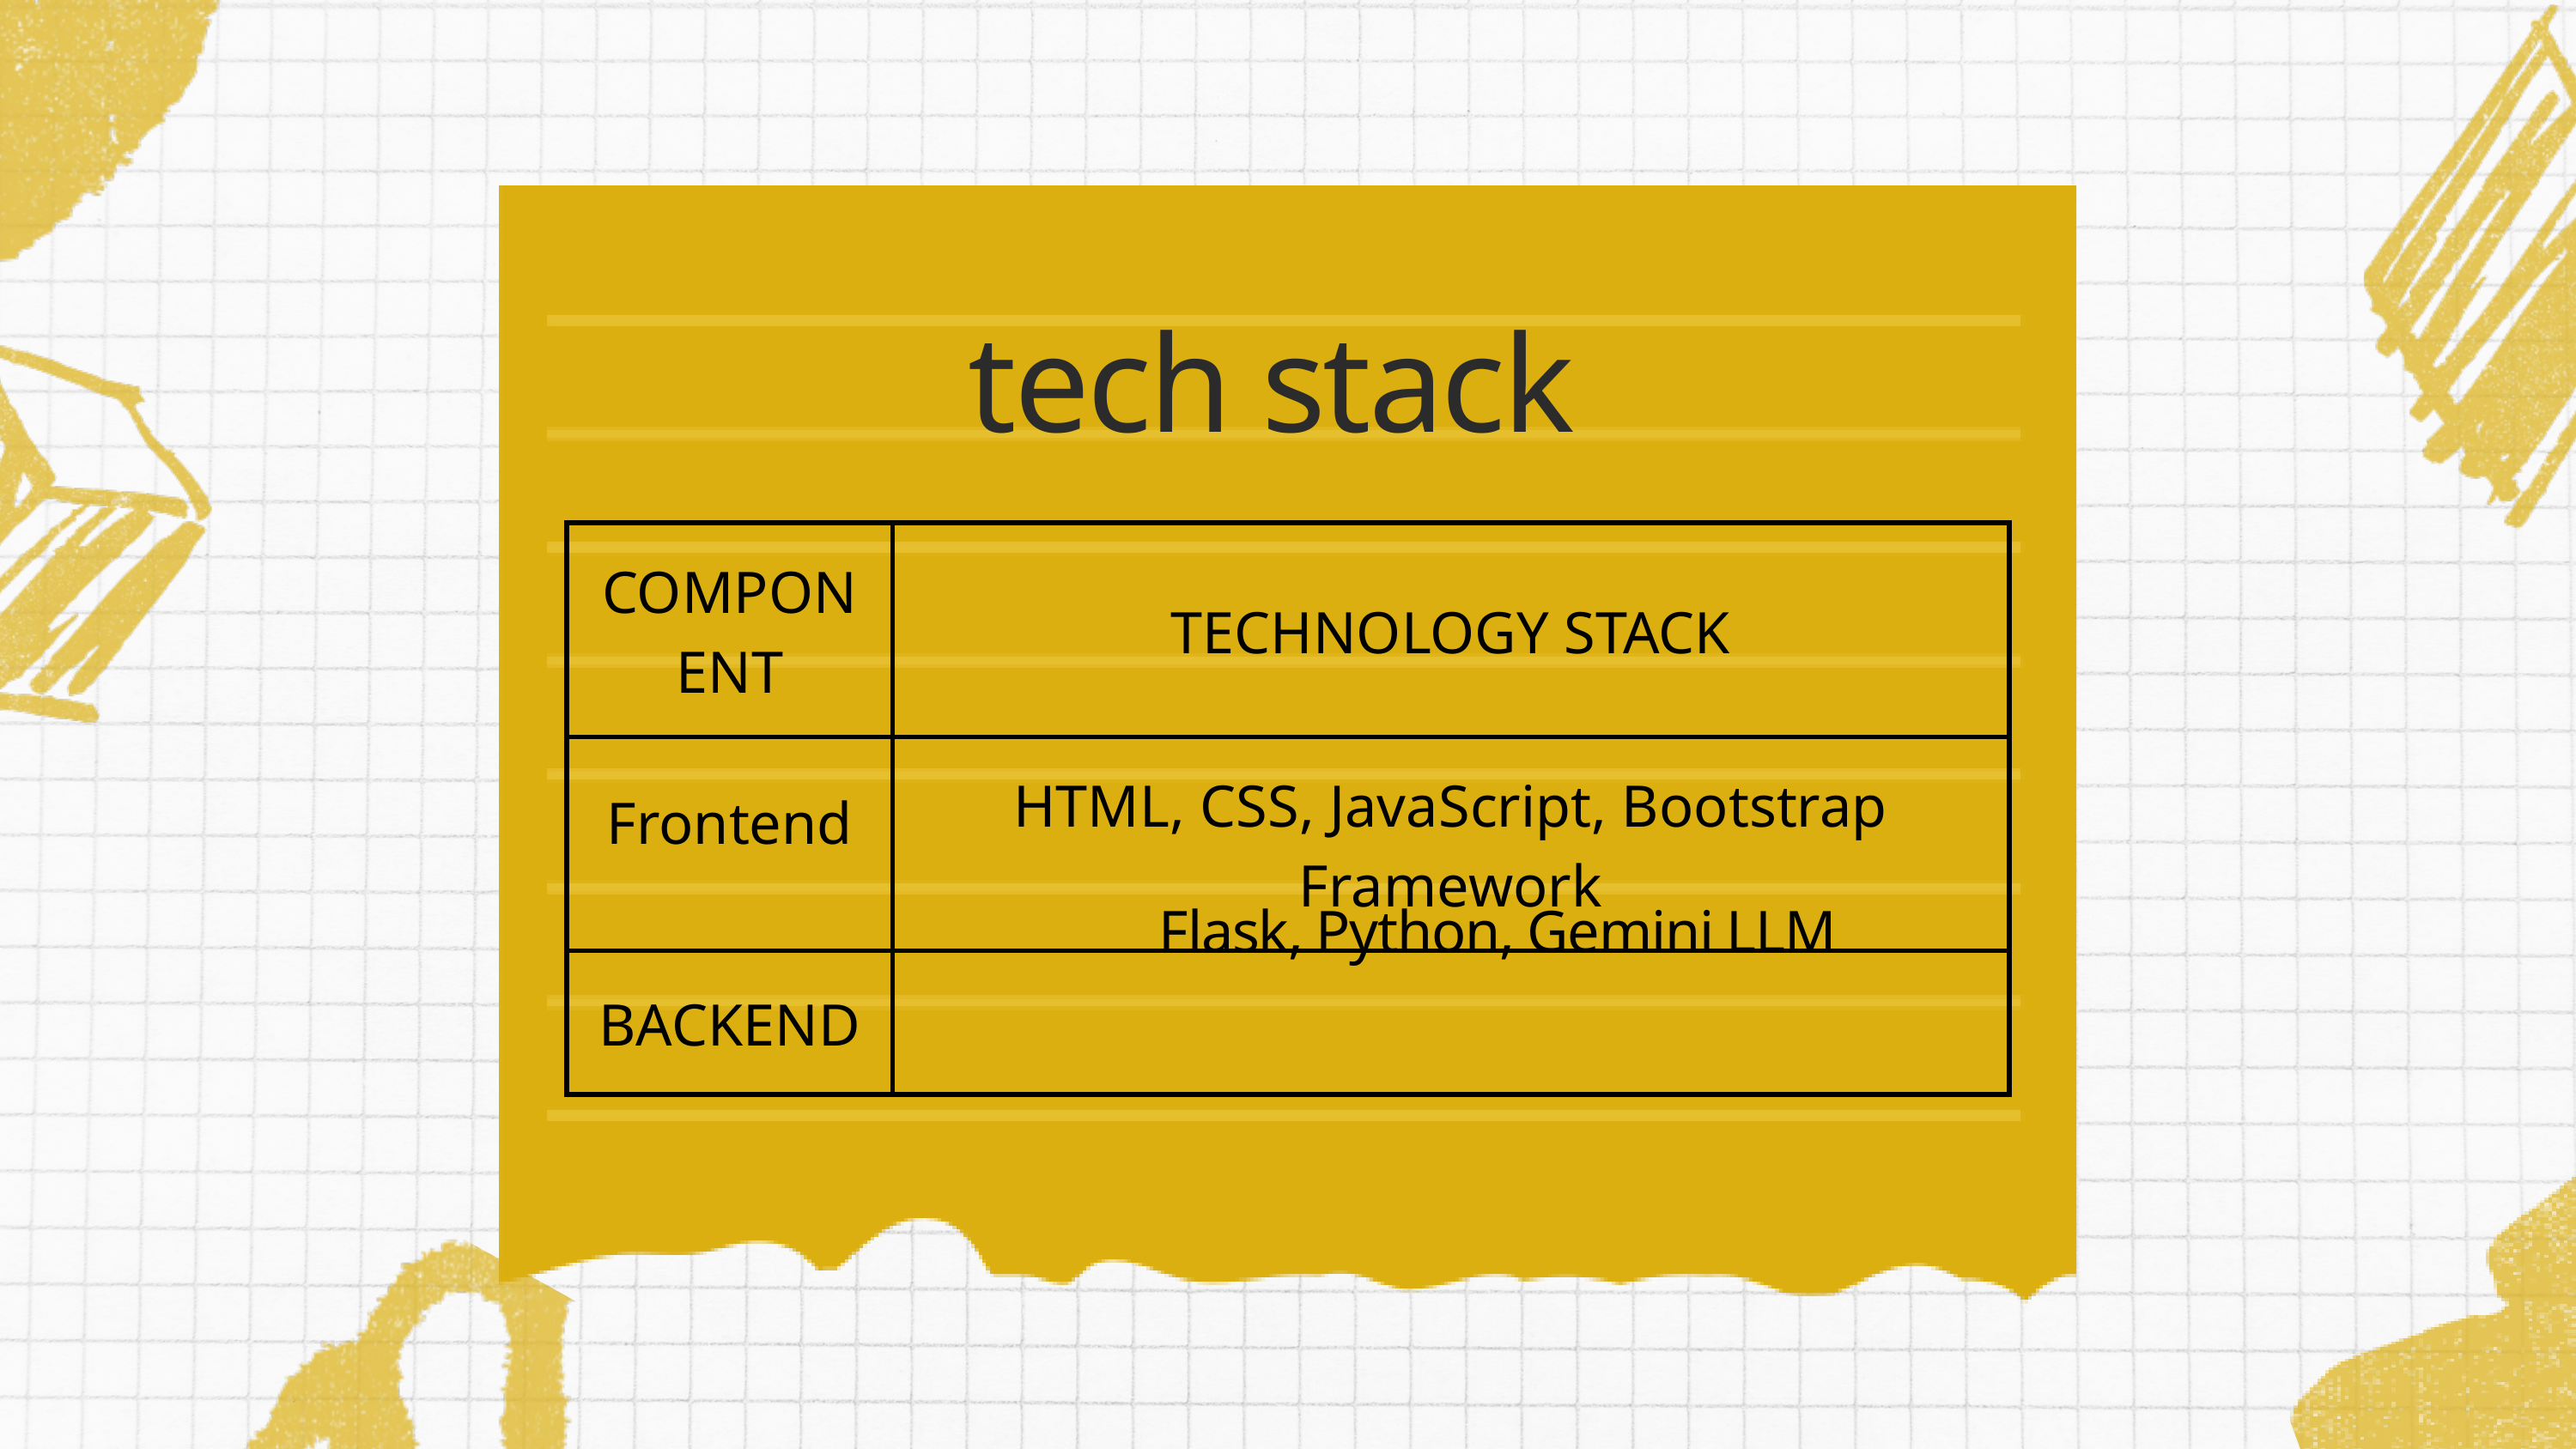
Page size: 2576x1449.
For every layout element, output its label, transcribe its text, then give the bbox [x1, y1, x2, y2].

text_box [0, 0, 396, 267]
table_cell HTML, CSS, JavaScript, Bootstrap Framework [895, 739, 2007, 949]
table_header TECHNOLOGY STACK [895, 525, 2007, 735]
text_box [2232, 1137, 2576, 1449]
text_box [499, 185, 2077, 319]
text_box [0, 0, 2576, 1449]
text_box [499, 460, 2077, 1304]
text_box [2363, 4, 2576, 530]
table_header COMPONENT [569, 525, 890, 735]
text_box [0, 334, 212, 724]
table_cell Frontend [569, 739, 890, 949]
text_box [114, 1140, 748, 1449]
table_cell [895, 953, 2007, 1092]
text_box Flask, Python, Gemini LLM [1073, 904, 1949, 964]
text_box tech stack [499, 319, 2077, 460]
table_cell BACKEND [569, 953, 890, 1092]
